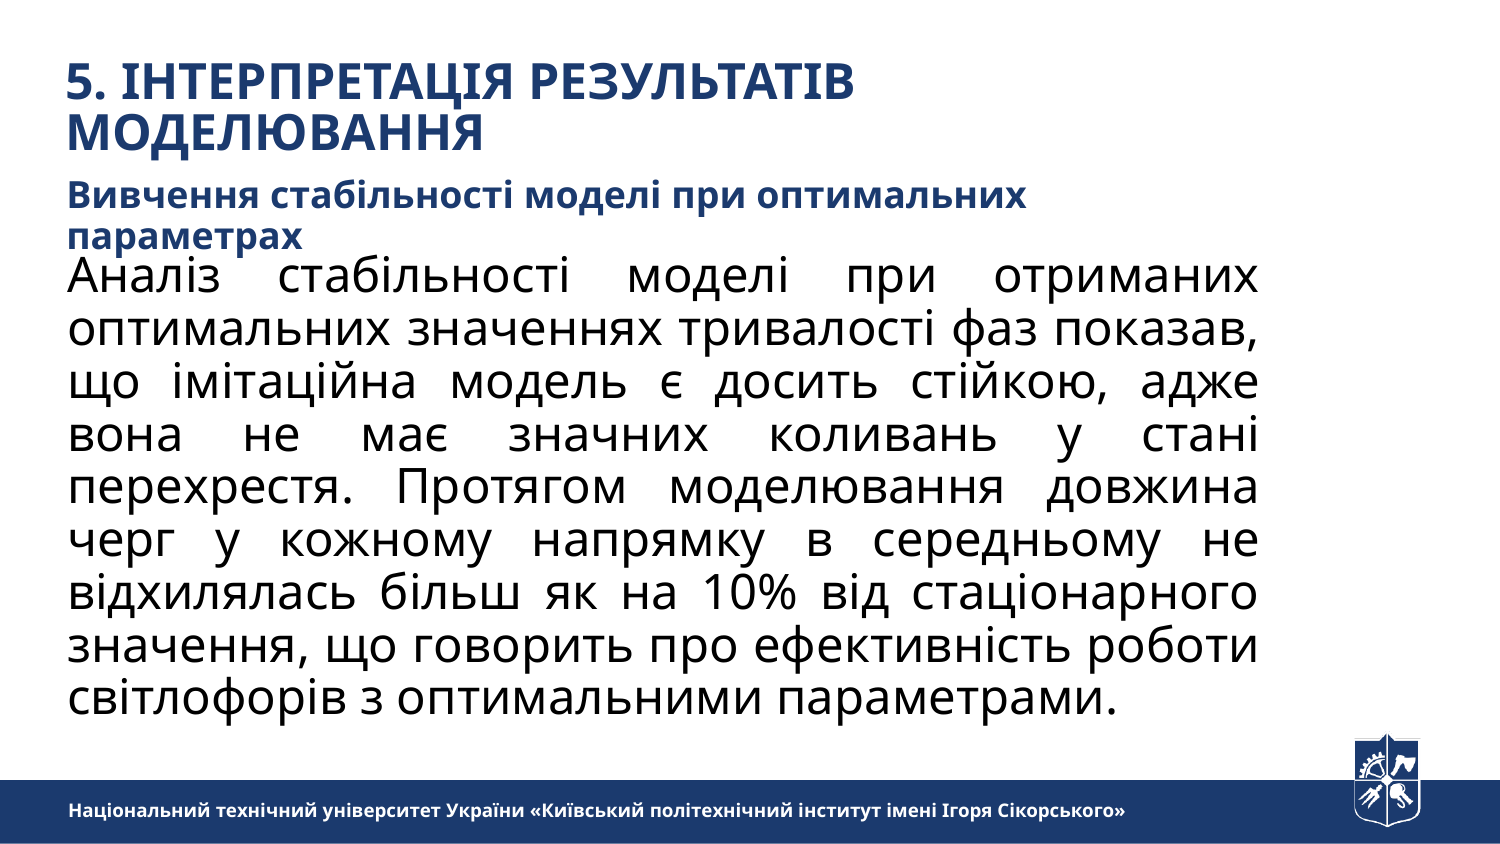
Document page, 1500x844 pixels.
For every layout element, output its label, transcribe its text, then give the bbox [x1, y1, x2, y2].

list Аналіз стабільності моделі при отриманих оптимальних значеннях тривалості фаз показав, що імітаційна модель є досить стійкою, адже вона не має значних коливань у стані перехрестя. Протягом моделювання довжина черг у кожному напрямку в середньому не відхилялась більш як на 10% від стаціонарного значення, що говорить про ефективність роботи світлофорів з оптимальними параметрами. [55, 245, 1273, 759]
list 5. Інтерпретація результатів моделювання [53, 53, 959, 169]
picture [1347, 725, 1427, 832]
list Вивчення стабільності моделі при оптимальних параметрах [54, 170, 1272, 222]
